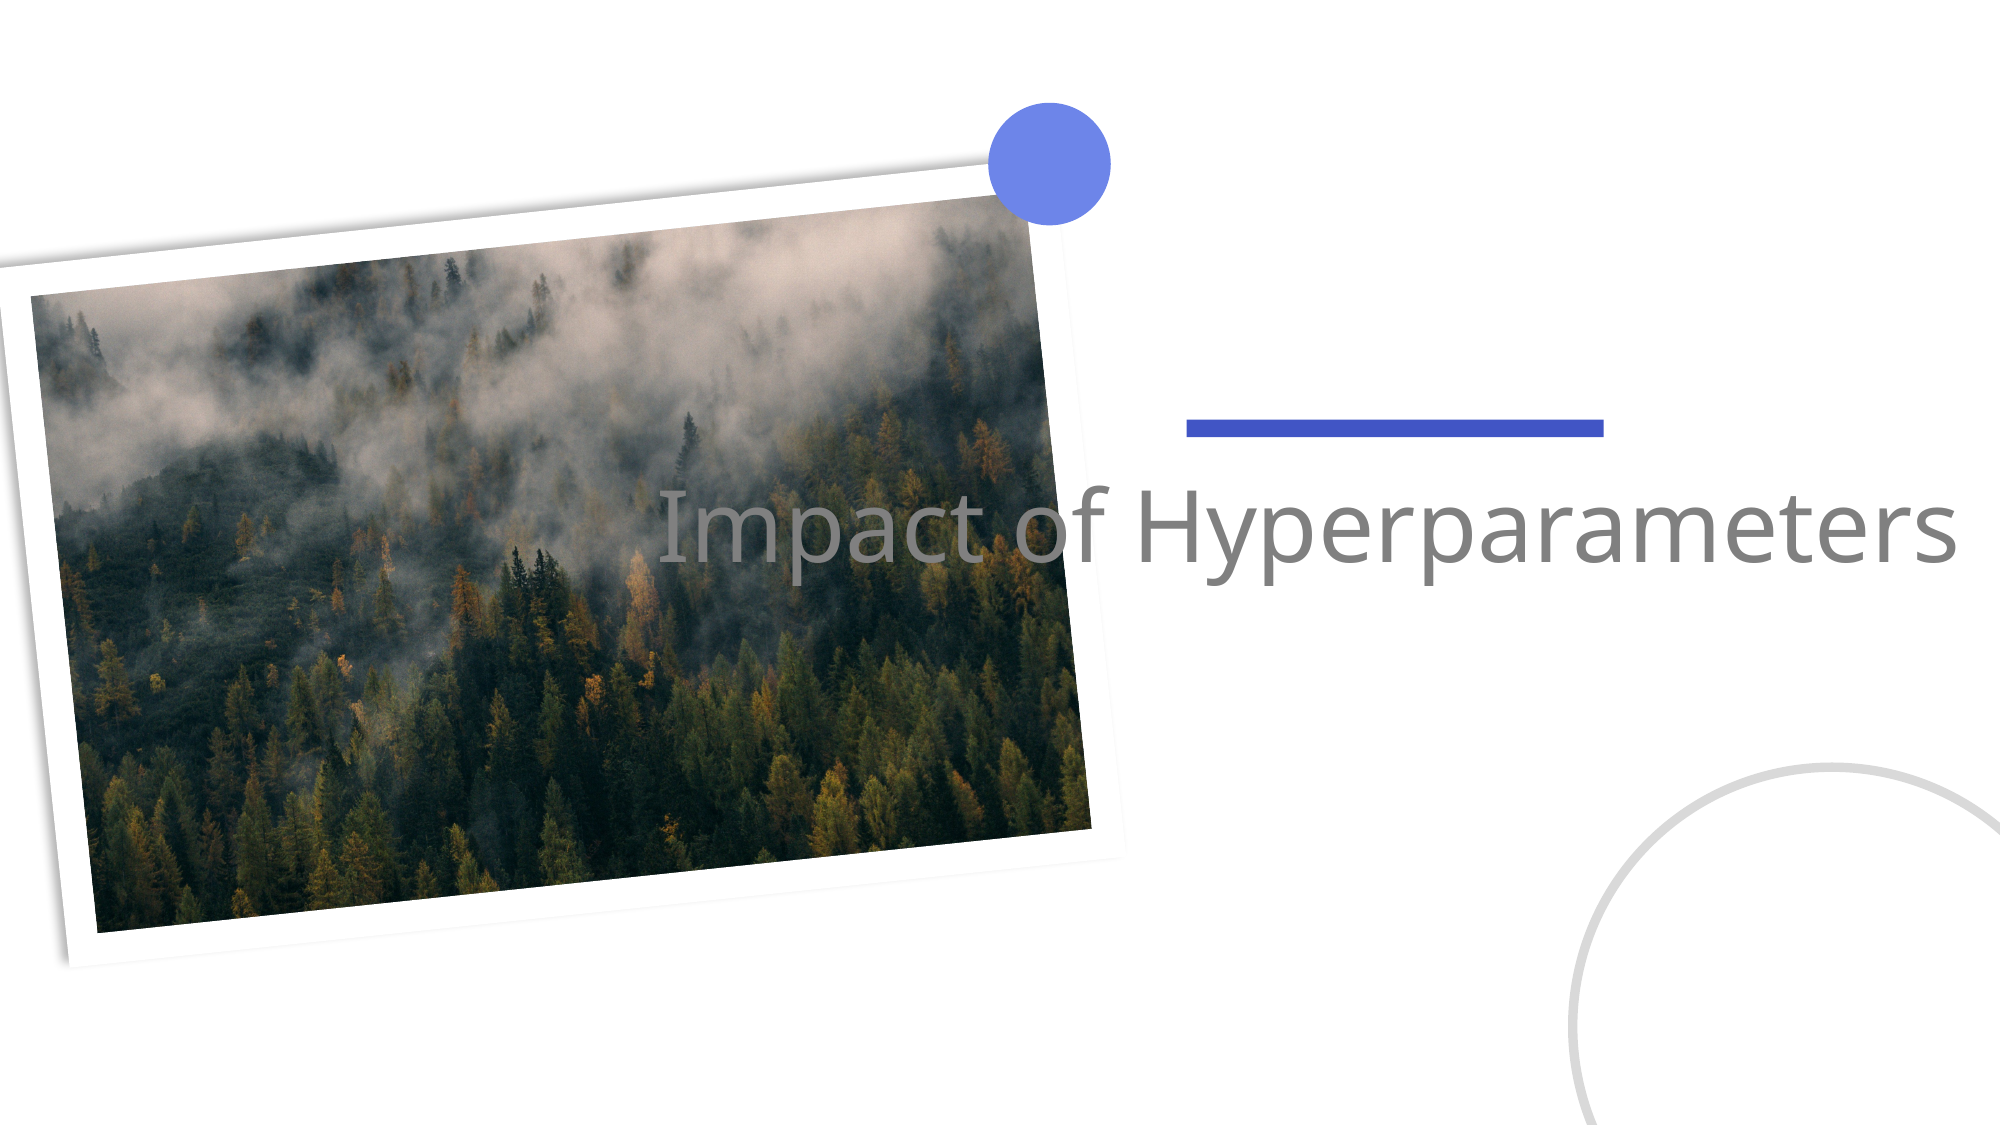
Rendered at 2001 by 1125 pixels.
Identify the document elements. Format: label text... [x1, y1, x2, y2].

text_box [1571, 766, 2000, 1125]
text_box Impact of Hyperparameters [1062, 455, 1977, 590]
picture [32, 196, 1091, 933]
text_box [1186, 419, 1605, 438]
text_box [987, 101, 1112, 227]
